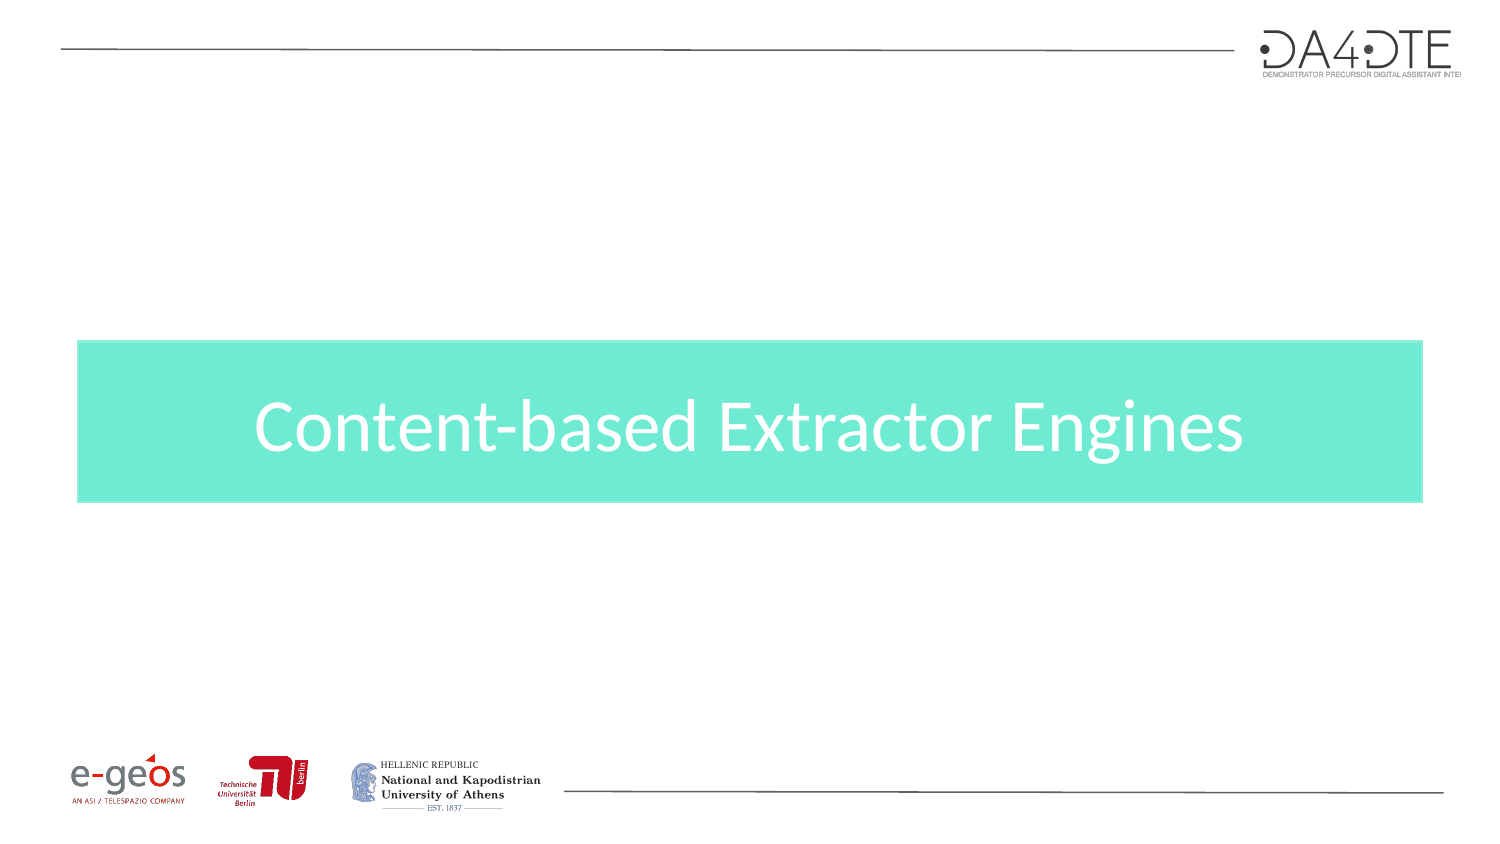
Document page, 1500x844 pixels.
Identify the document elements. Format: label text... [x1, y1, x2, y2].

text_box Content-based Extractor Engines [77, 341, 1423, 503]
picture [69, 753, 185, 806]
picture [342, 696, 563, 838]
picture [218, 756, 308, 806]
picture [1252, 24, 1461, 82]
